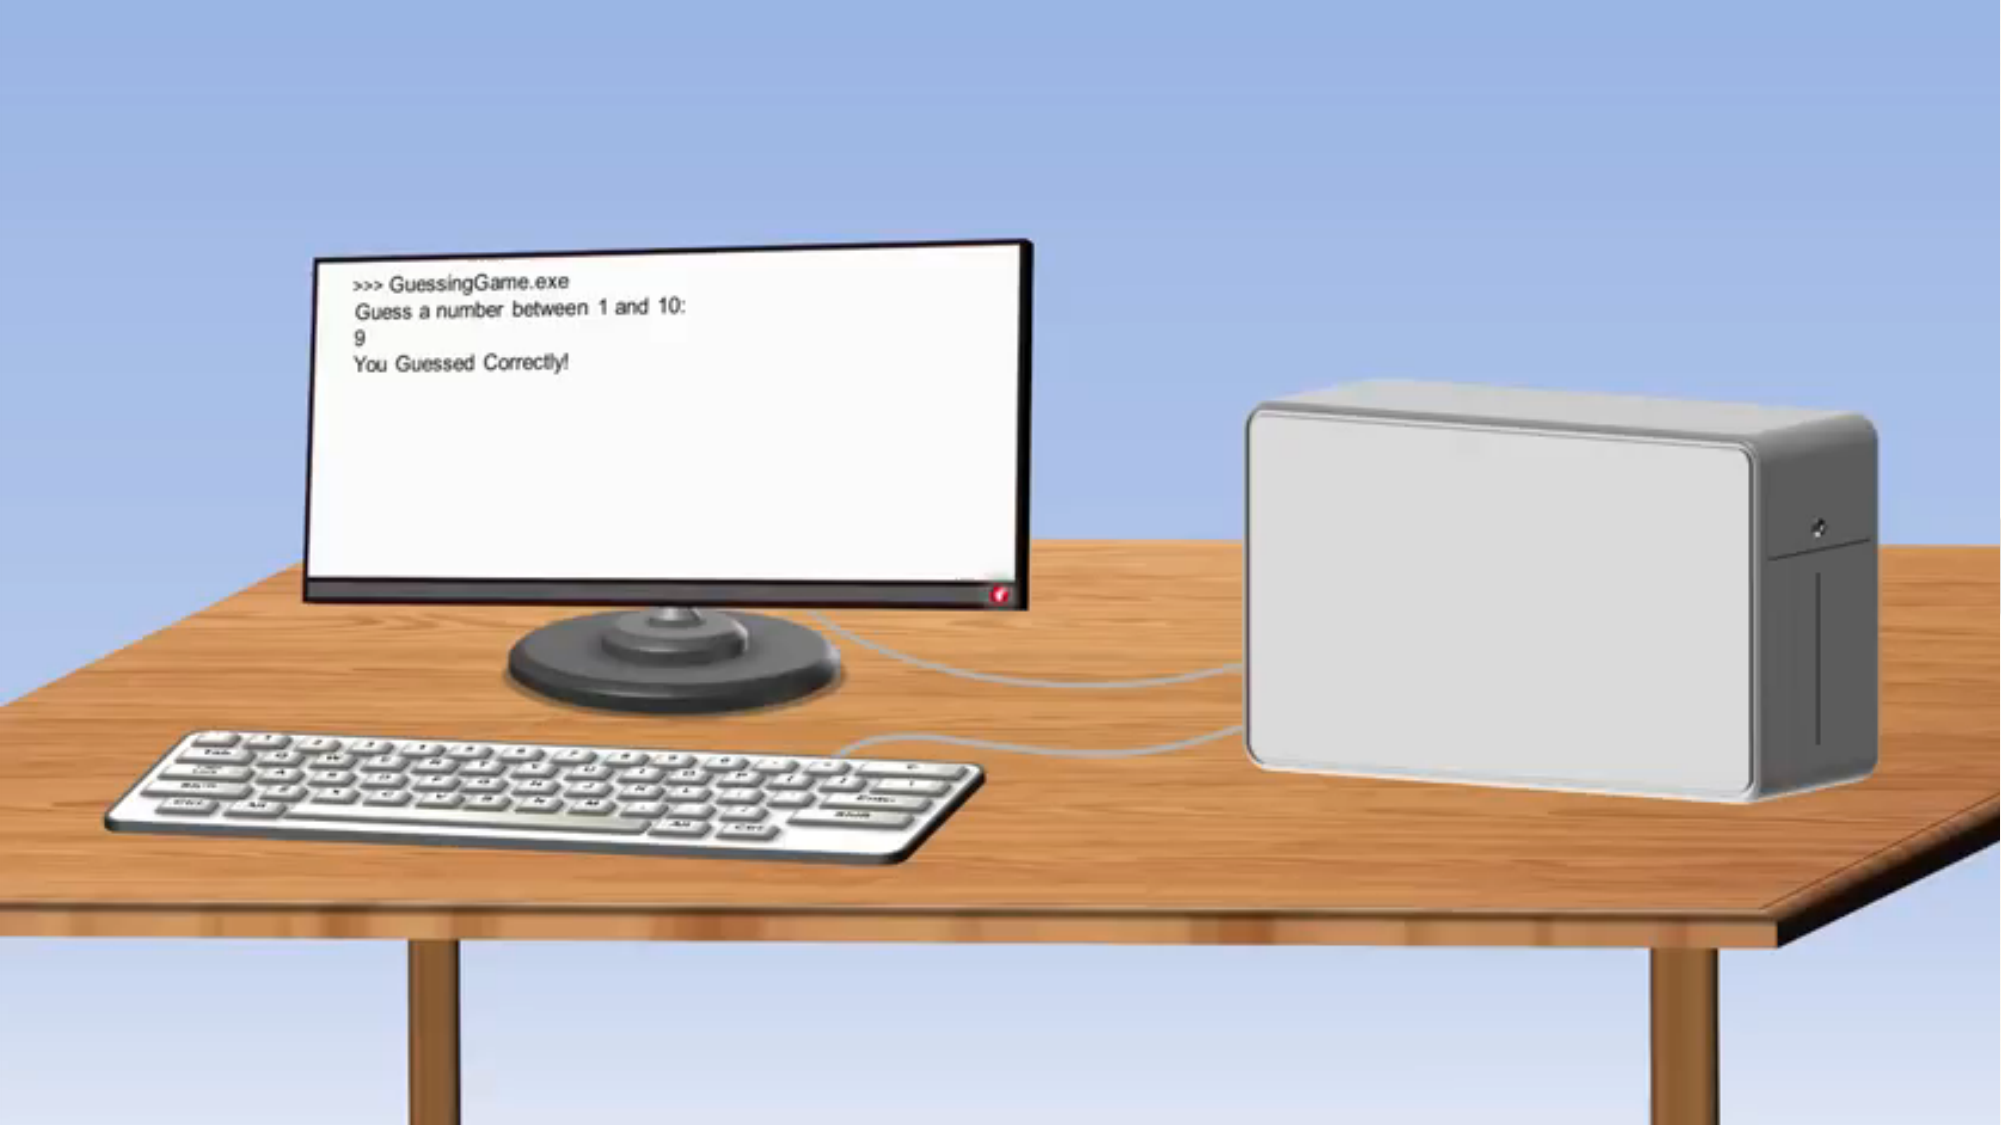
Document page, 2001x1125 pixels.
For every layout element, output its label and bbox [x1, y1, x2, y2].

text_box [0, 0, 2000, 1125]
